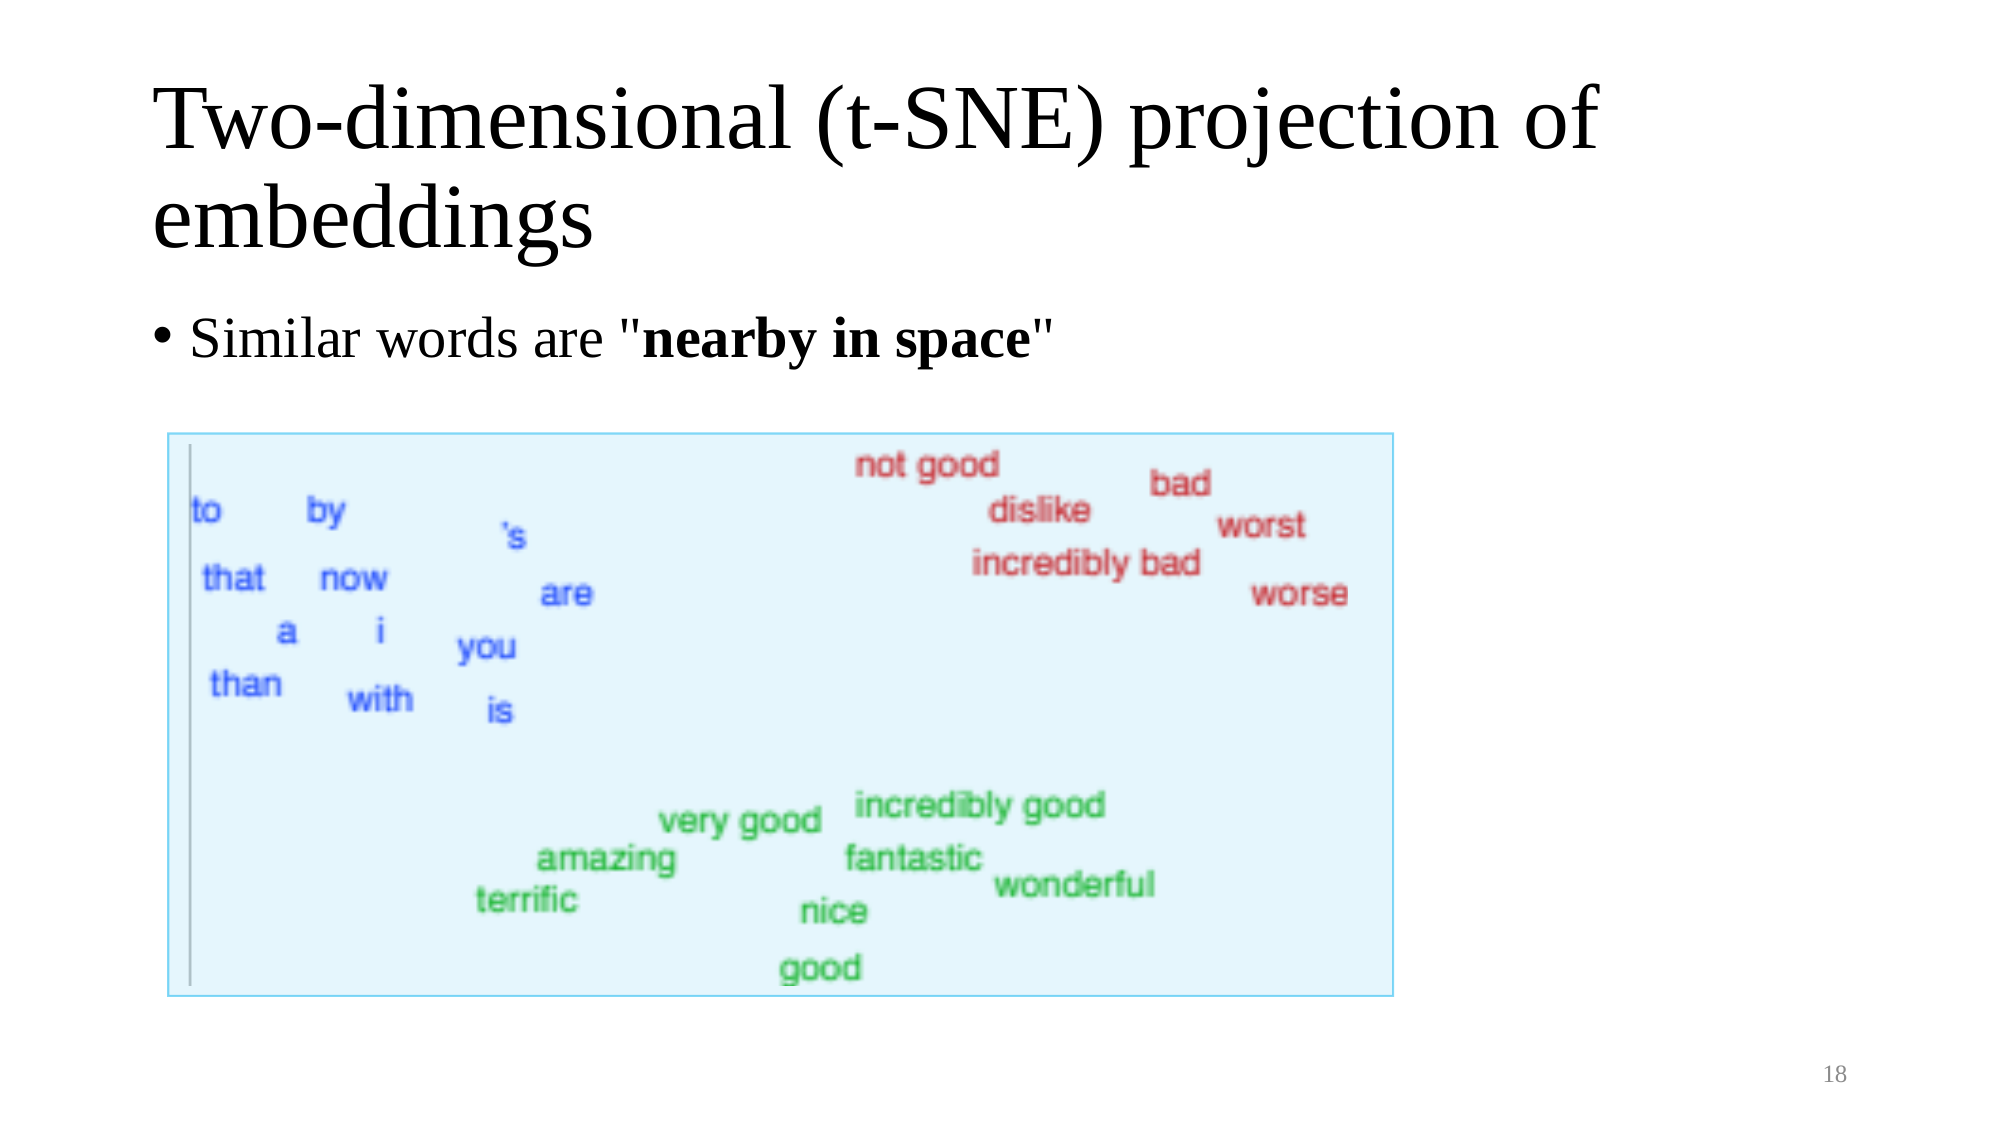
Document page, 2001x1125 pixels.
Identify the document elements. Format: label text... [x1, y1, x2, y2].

title Two-dimensional (t-SNE) projection of embeddings [137, 59, 1863, 278]
slide_number 17 [1412, 1042, 1863, 1103]
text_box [165, 433, 1394, 996]
list Similar words are "nearby in space" [137, 299, 1863, 1014]
